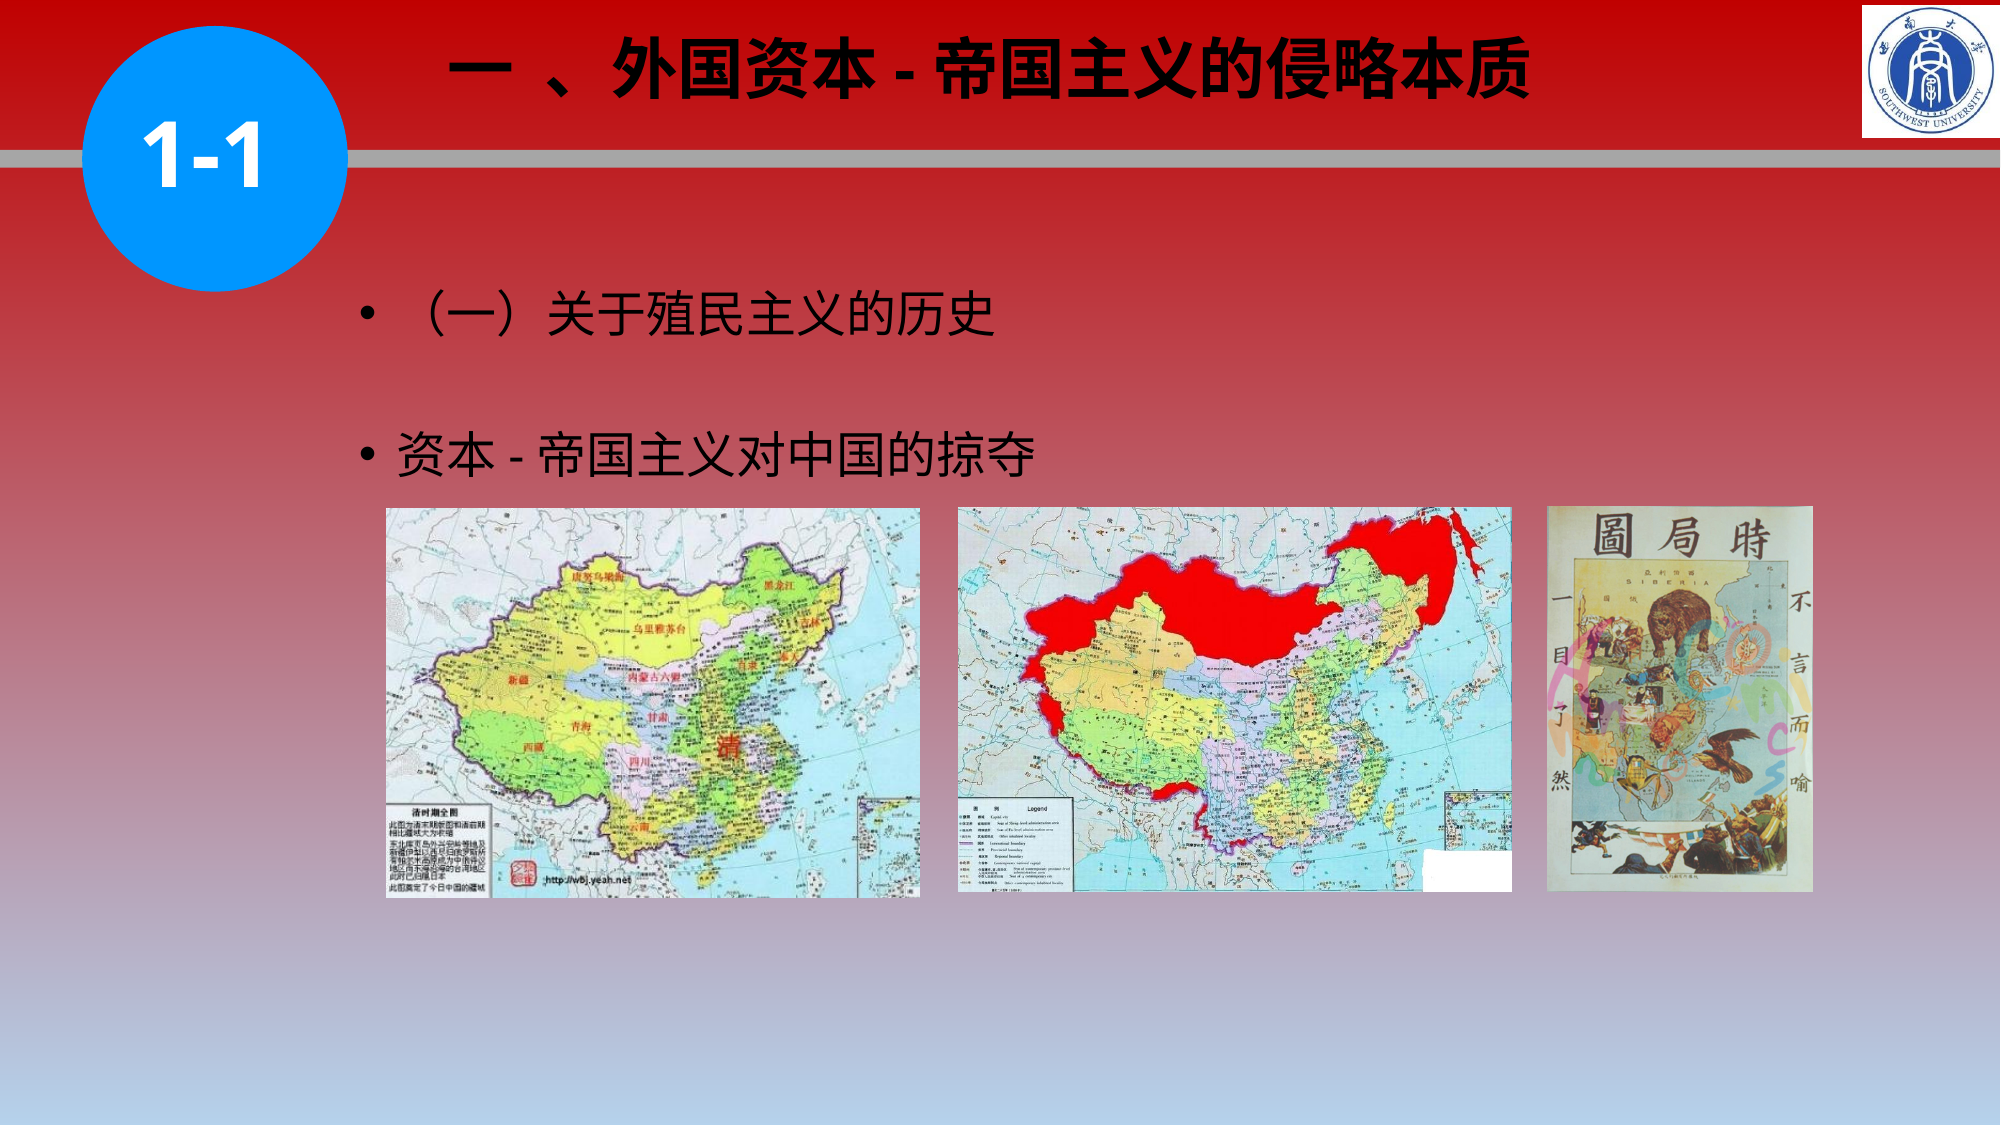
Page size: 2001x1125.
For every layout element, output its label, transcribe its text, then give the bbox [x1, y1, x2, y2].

picture [1862, 5, 2000, 138]
picture [386, 508, 920, 898]
list 1-1 [114, 78, 298, 238]
list （一）关于殖民主义的历史 资本-帝国主义对中国的掠夺 [343, 215, 1842, 1027]
picture [1547, 506, 1813, 892]
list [958, 507, 1512, 892]
list 一 、外国资本-帝国主义的侵略本质 [432, 28, 1589, 122]
